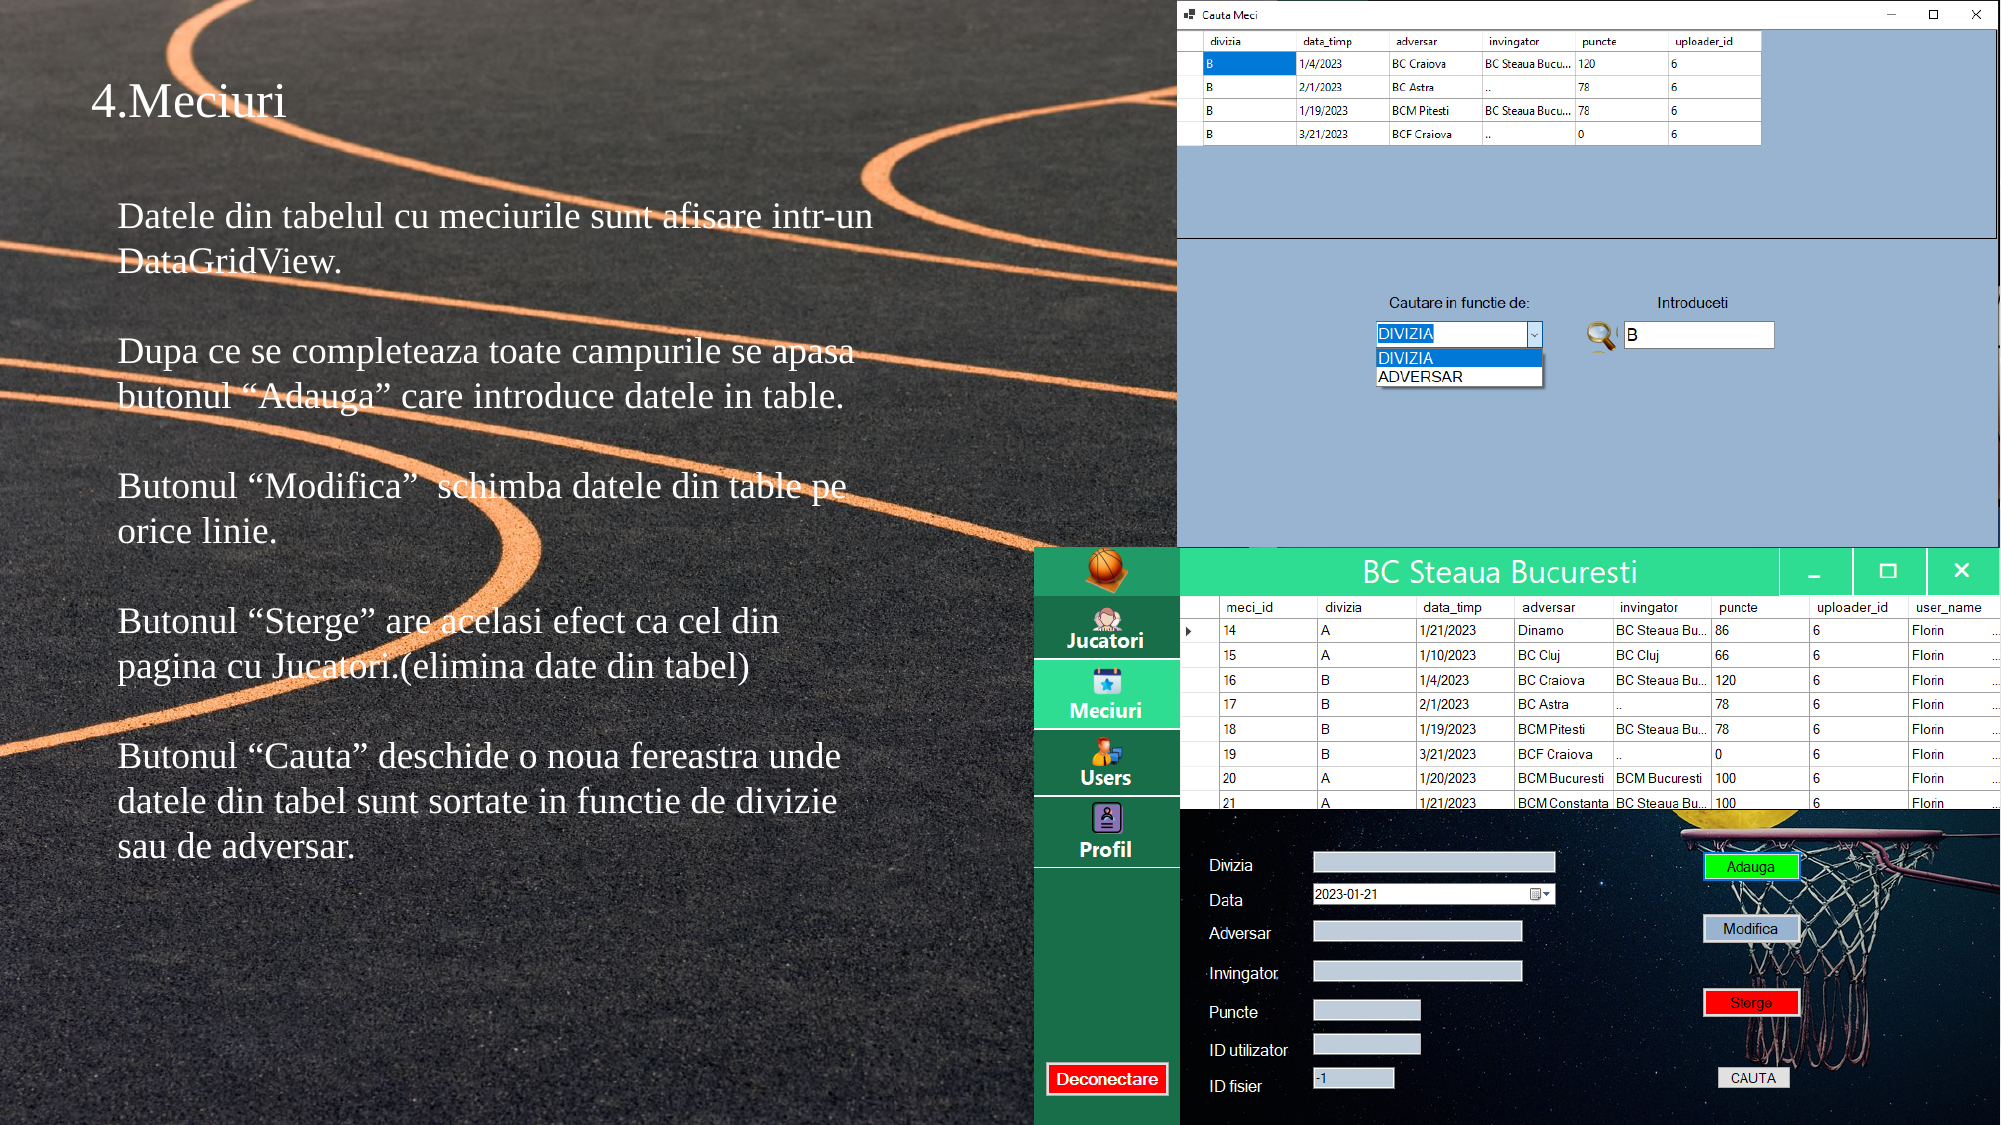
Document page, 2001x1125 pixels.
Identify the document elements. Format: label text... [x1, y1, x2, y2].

text_box Datele din tabelul cu meciurile sunt afisare intr-un DataGridView. Dupa ce se completeaza toate campurile se apasa butonul “Adauga” care introduce datele in table. Butonul “Modifica” schimba datele din table pe orice linie. Butonul “Sterge” are acelasi efect ca cel din pagina cu Jucatori.(elimina date din tabel) Butonul “Cauta” deschide o noua fereastra unde datele din tabel sunt sortate in functie de divizie sau de adversar. [102, 184, 890, 874]
picture [0, 0, 2001, 1125]
text_box 4.Meciuri [76, 60, 345, 136]
